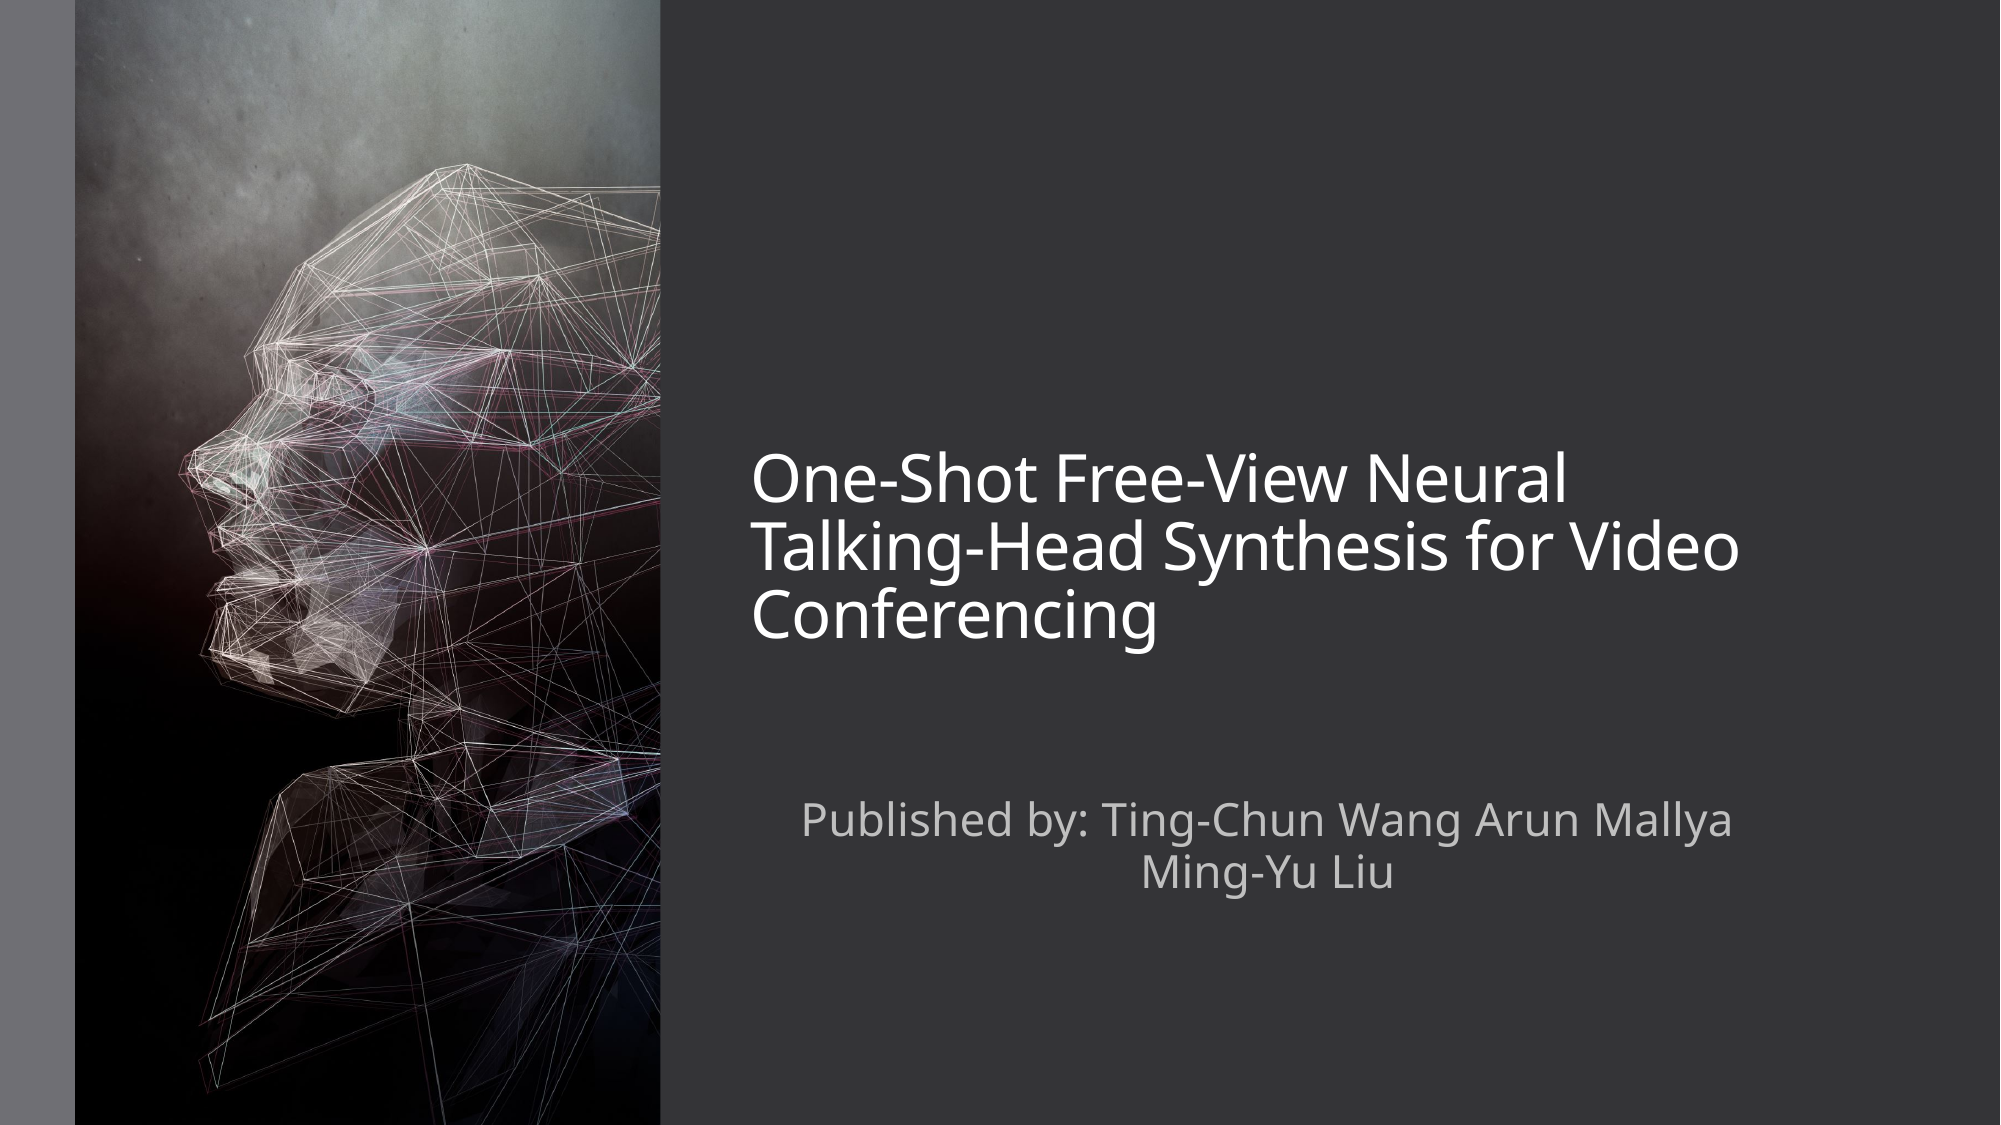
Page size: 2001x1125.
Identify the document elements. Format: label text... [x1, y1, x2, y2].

title One-Shot Free-View Neural Talking-Head Synthesis for Video Conferencing [735, 124, 1801, 729]
subtitle Published by: Ting-Chun Wang Arun Mallya Ming-Yu Liu [735, 787, 1801, 1065]
picture [74, 0, 661, 1125]
